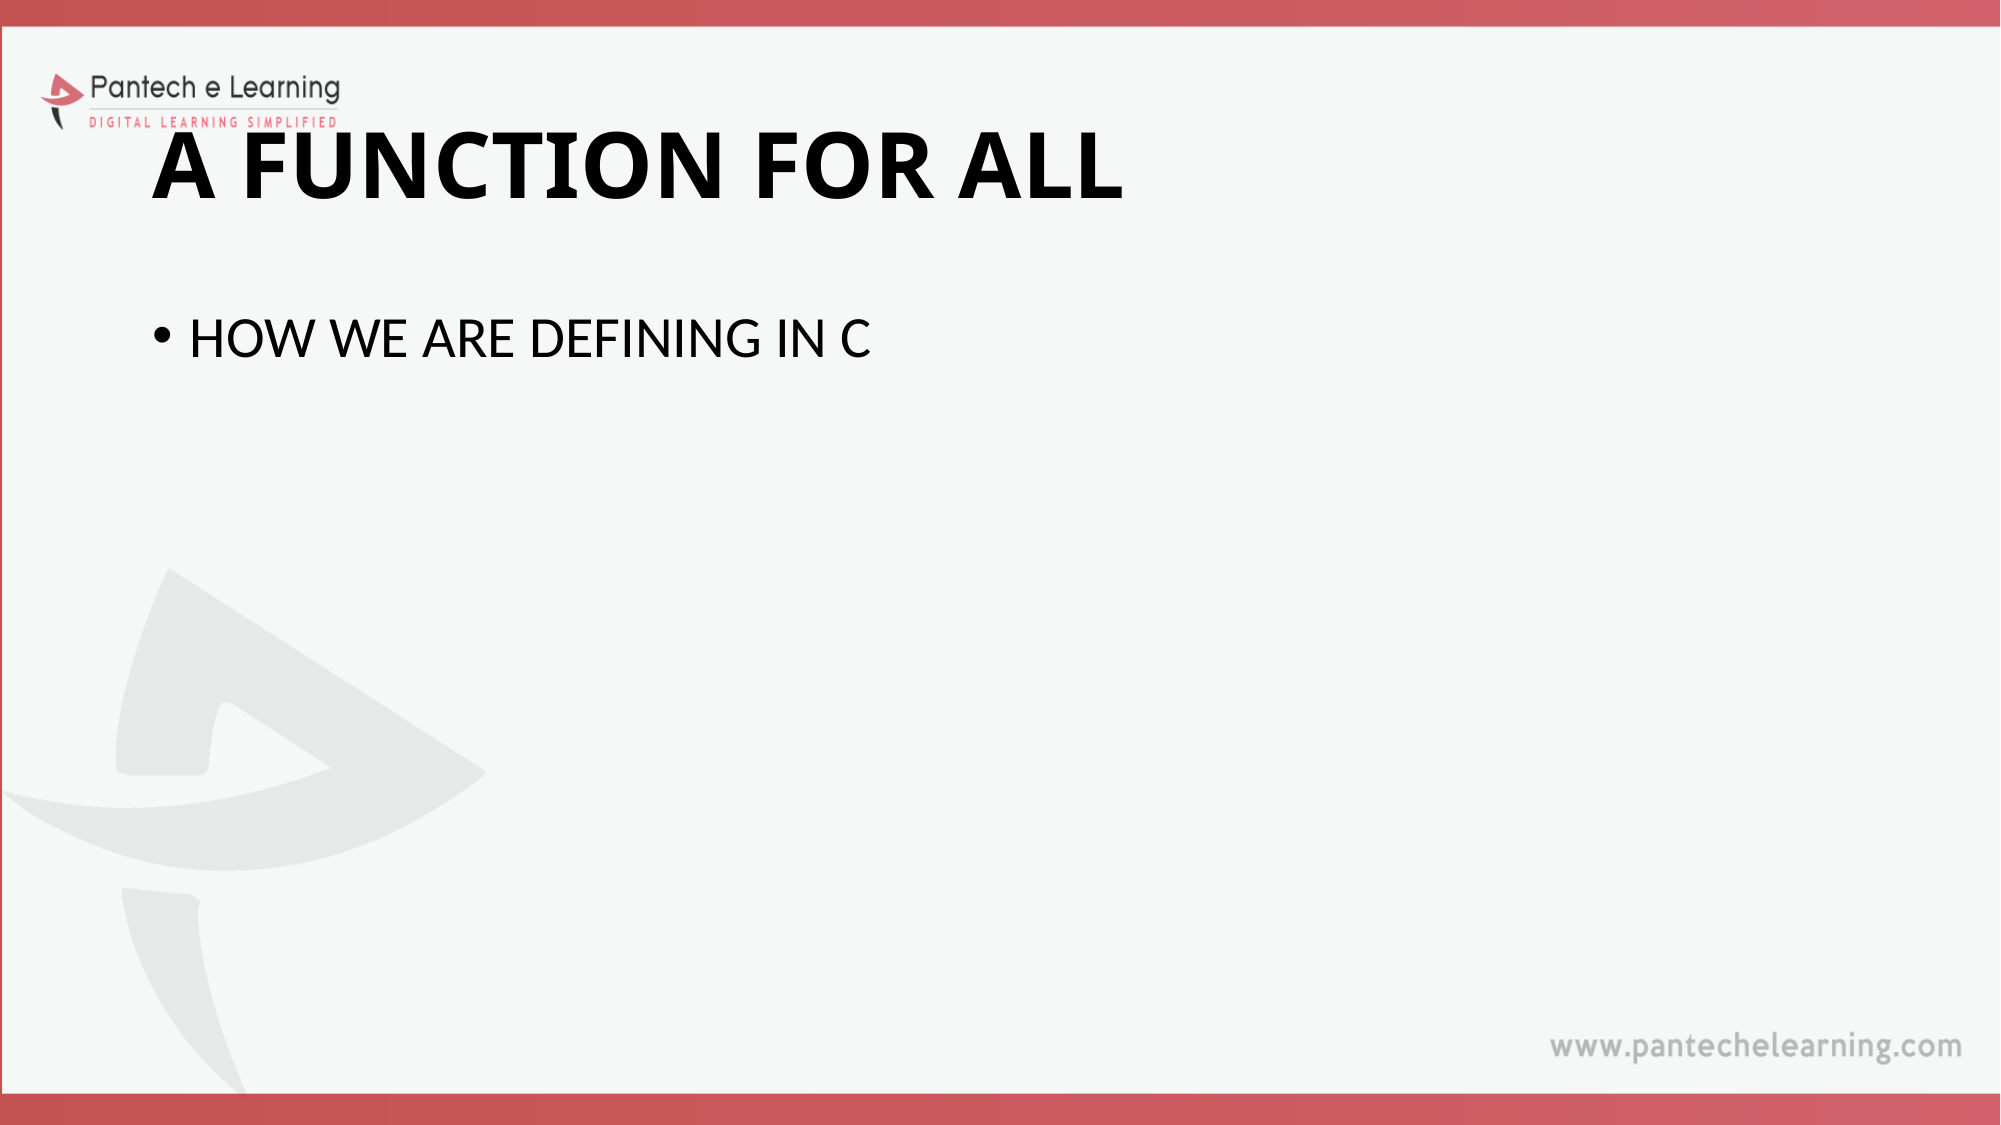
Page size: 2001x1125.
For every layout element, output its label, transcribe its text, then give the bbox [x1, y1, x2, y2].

picture [0, 0, 2001, 1125]
list HOW WE ARE DEFINING IN C [137, 299, 1863, 1014]
title A FUNCTION FOR ALL [137, 59, 1863, 278]
